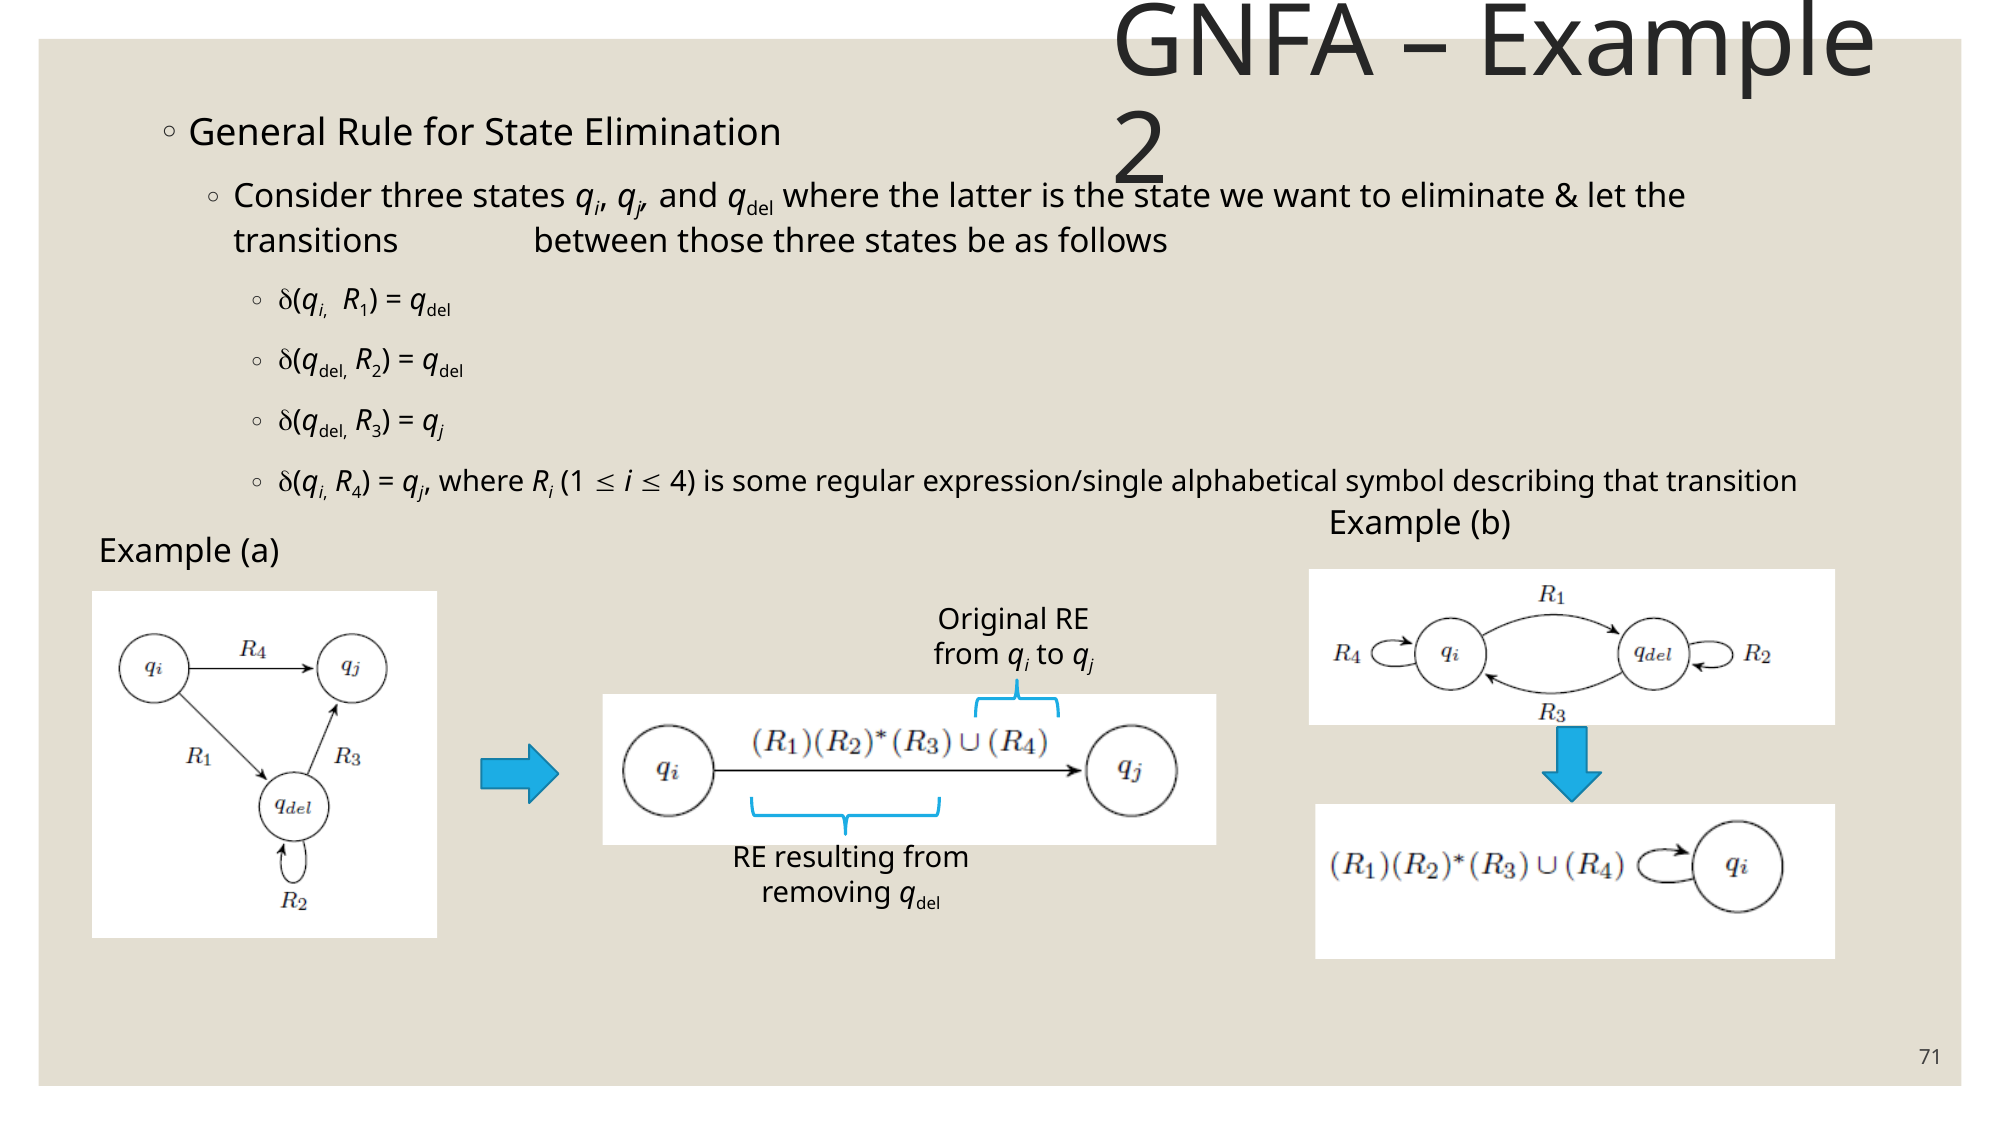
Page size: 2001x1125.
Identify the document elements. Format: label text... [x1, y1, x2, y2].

picture [1308, 569, 1835, 724]
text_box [481, 592, 1217, 917]
text_box Example (b) [1313, 494, 1527, 549]
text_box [79, 521, 438, 938]
picture [1315, 804, 1836, 959]
slide_number 71 [1717, 1034, 1958, 1080]
list General Rule for State Elimination Consider three states qi, qj, and qdel where the latter is the state we want to eliminate & let the transitions between those three states be as follows (qi, R1) = qdel (qdel, R2) = qdel (qdel, R3) = qj (qi, R4) = qj, where Ri (1  i  4) is some regular expression/single alphabetical symbol describing that transition [143, 100, 1844, 595]
text_box [1541, 731, 1603, 801]
title GNFA – Example 2 [1096, 26, 1939, 168]
